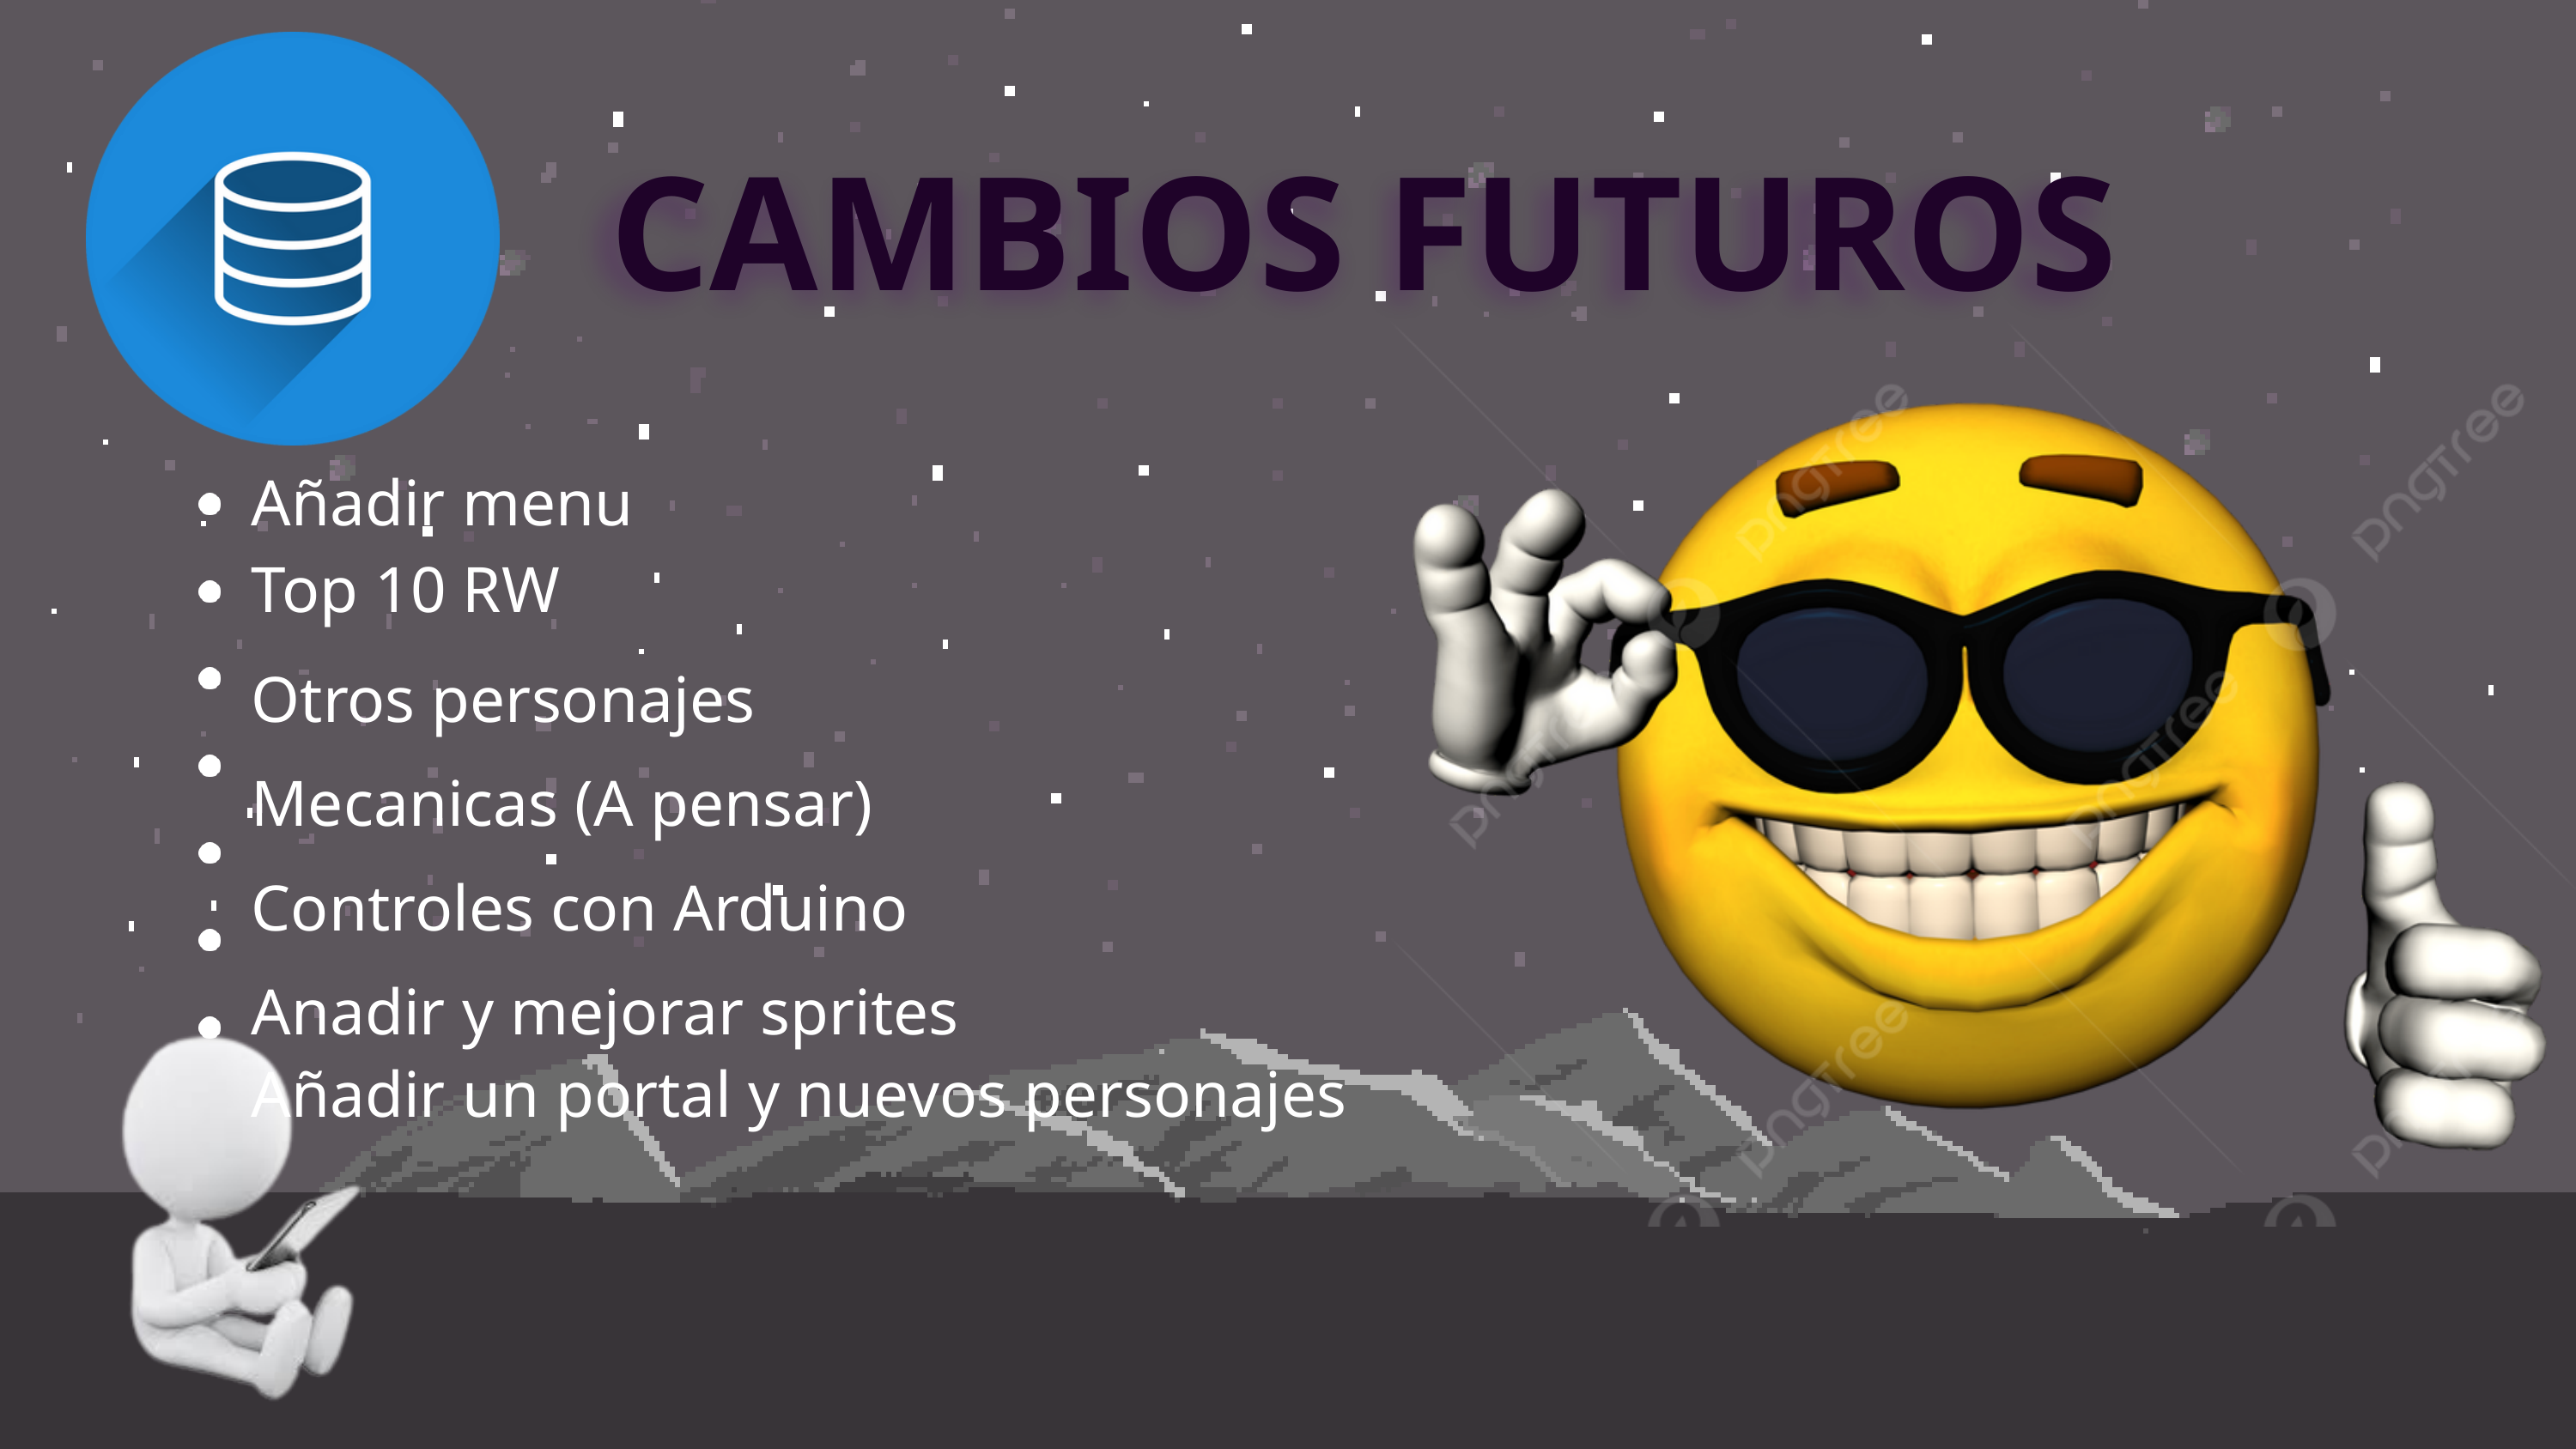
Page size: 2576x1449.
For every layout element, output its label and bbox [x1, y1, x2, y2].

picture [0, 0, 2576, 1449]
text_box [565, 126, 2576, 1227]
